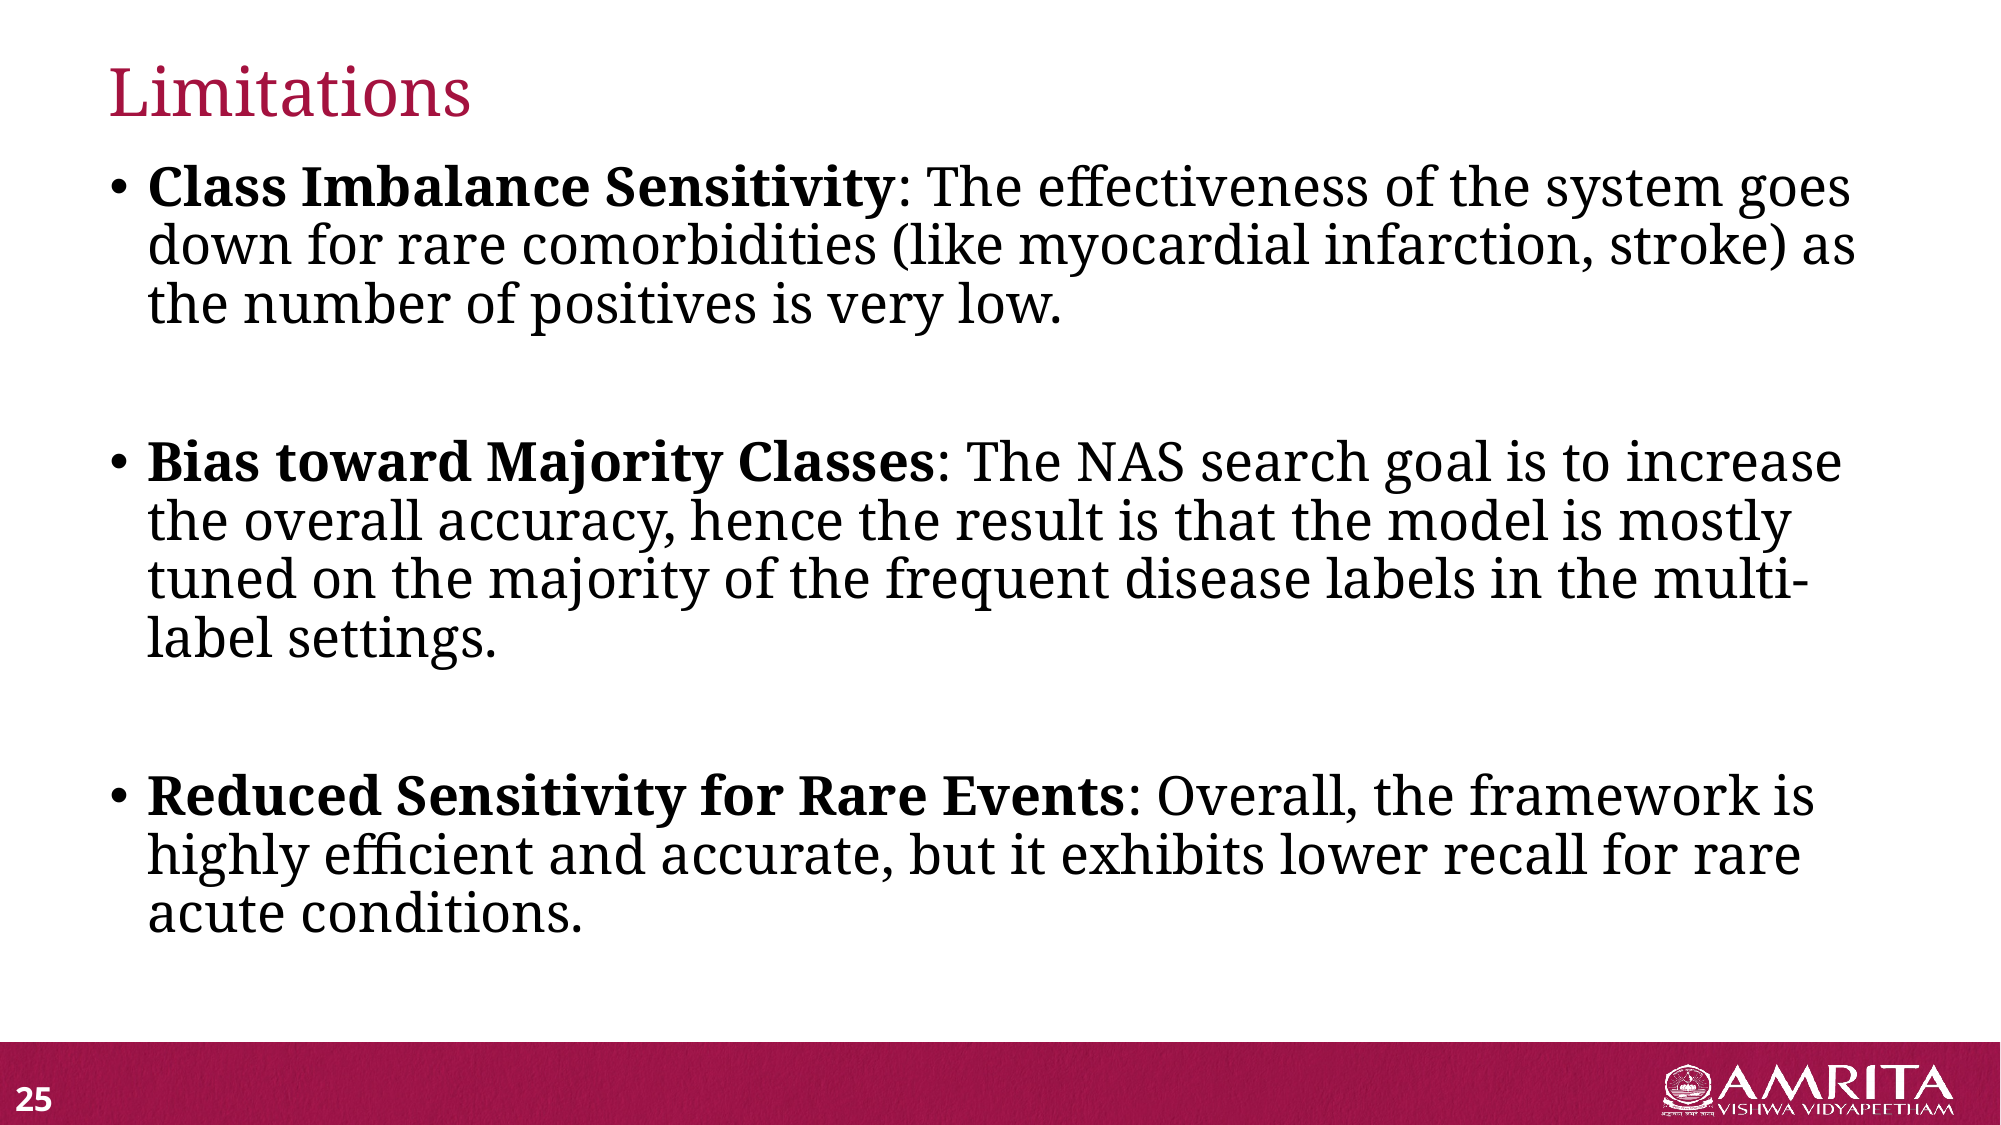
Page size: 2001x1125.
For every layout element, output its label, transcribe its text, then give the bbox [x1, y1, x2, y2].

slide_number 25 [0, 1070, 94, 1125]
list Class​‍​‌‍​‍‌ Imbalance Sensitivity: The effectiveness of the system goes down for rare comorbidities (like myocardial infarction, stroke) as the number of positives is very low. Bias toward Majority Classes: The NAS search goal is to increase the overall accuracy, hence the result is that the model is mostly tuned on the majority of the frequent disease labels in the multi-label settings. Reduced Sensitivity for Rare Events: Overall, the framework is highly efficient and accurate, but it exhibits lower recall for rare acute ​‍​‌‍​‍‌conditions. [94, 151, 1906, 1017]
title Limitations [93, 57, 1933, 134]
picture [0, 1042, 2001, 1125]
